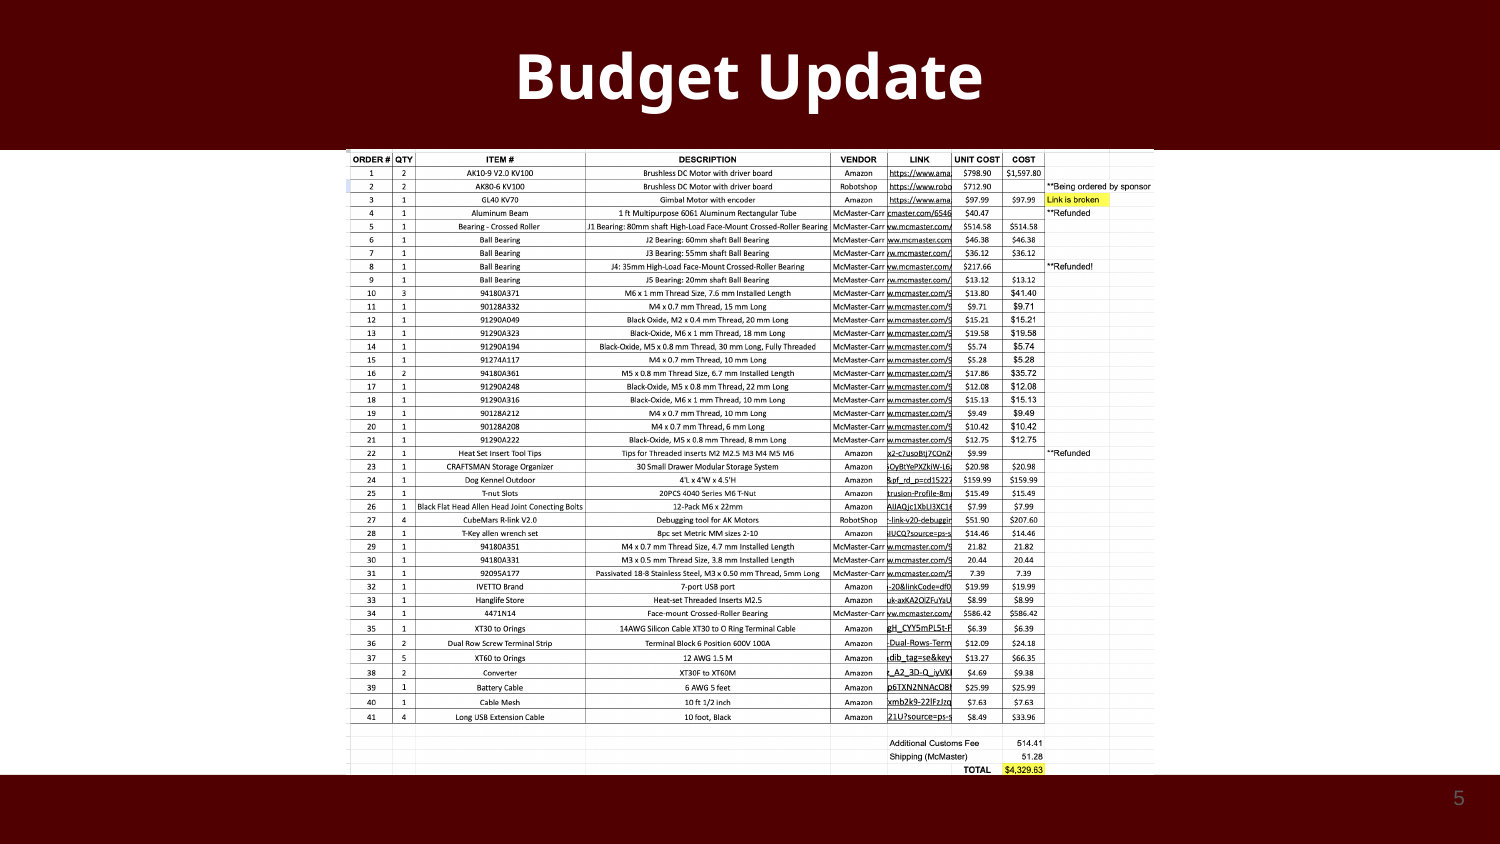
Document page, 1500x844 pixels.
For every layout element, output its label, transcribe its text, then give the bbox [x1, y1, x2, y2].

title Budget Update [0, 0, 1500, 150]
picture [346, 149, 1154, 776]
title [0, 774, 1500, 844]
slide_number ‹#› [1389, 764, 1480, 830]
